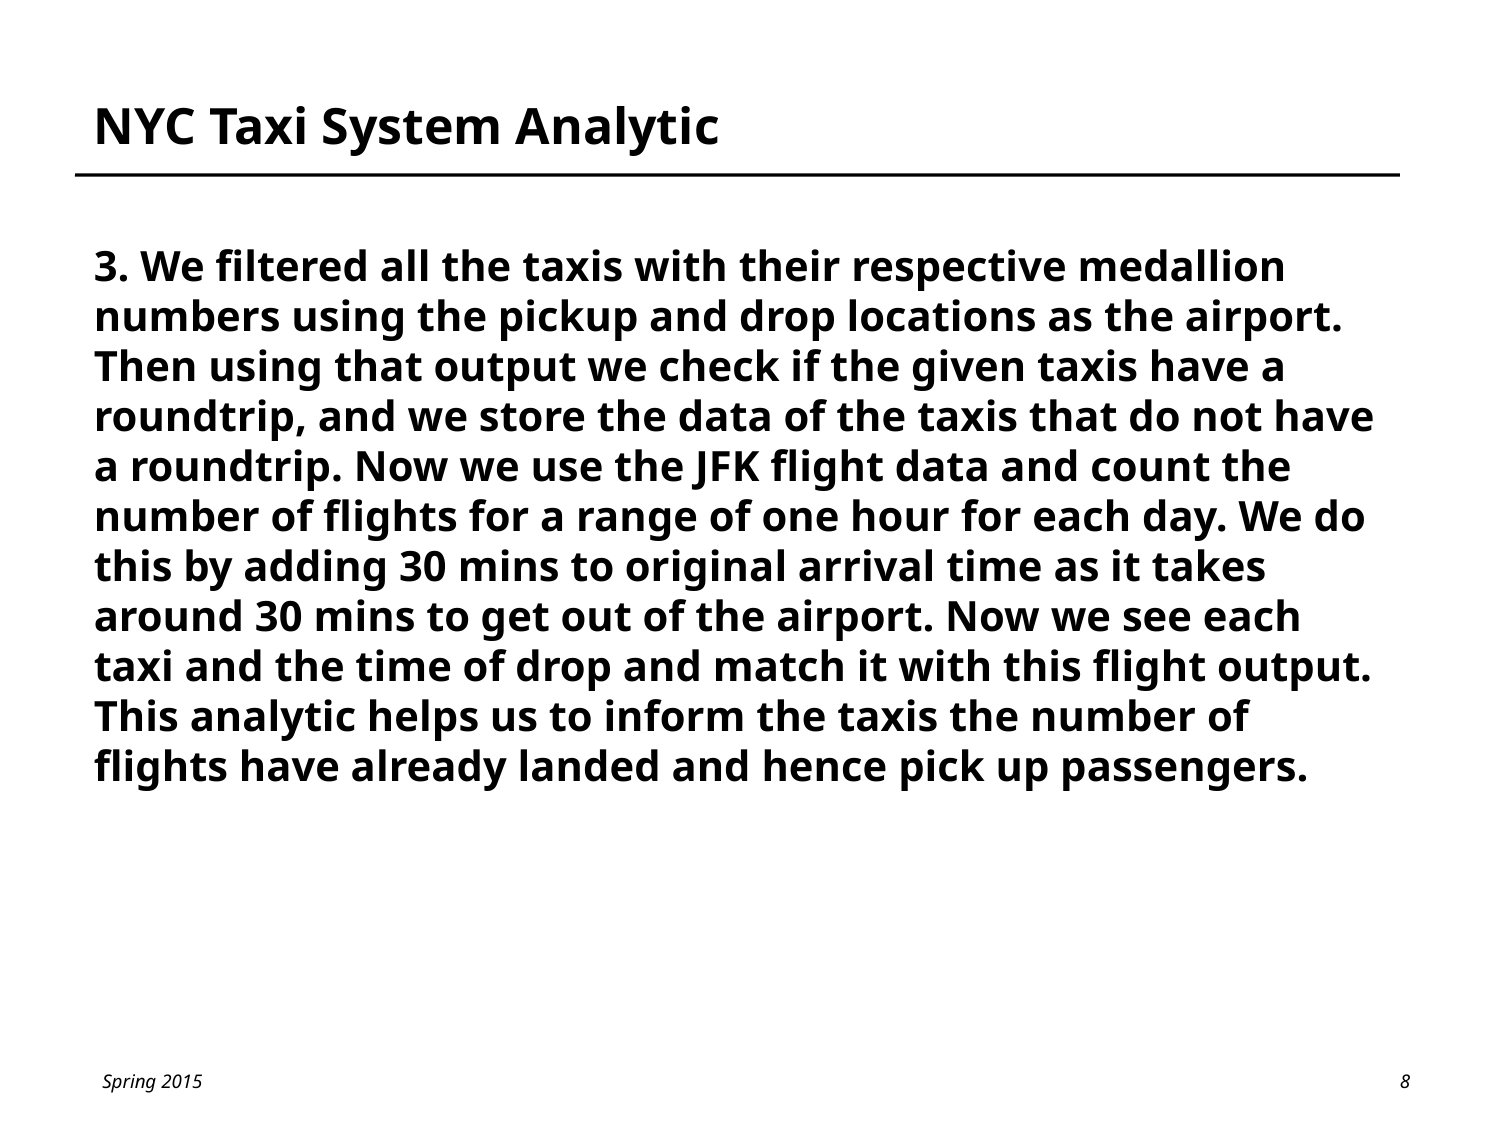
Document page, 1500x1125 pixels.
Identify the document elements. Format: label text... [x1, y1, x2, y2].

text_box 3. We filtered all the taxis with their respective medallion numbers using the pickup and drop locations as the airport. Then using that output we check if the given taxis have a roundtrip, and we store the data of the taxis that do not have a roundtrip. Now we use the JFK flight data and count the number of flights for a range of one hour for each day. We do this by adding 30 mins to original arrival time as it takes around 30 mins to get out of the airport. Now we see each taxi and the time of drop and match it with this flight output. This analytic helps us to inform the taxis the number of flights have already landed and hence pick up passengers. [78, 182, 1407, 798]
text_box NYC Taxi System Analytic [78, 87, 773, 162]
slide_number 8 [1074, 1062, 1425, 1100]
